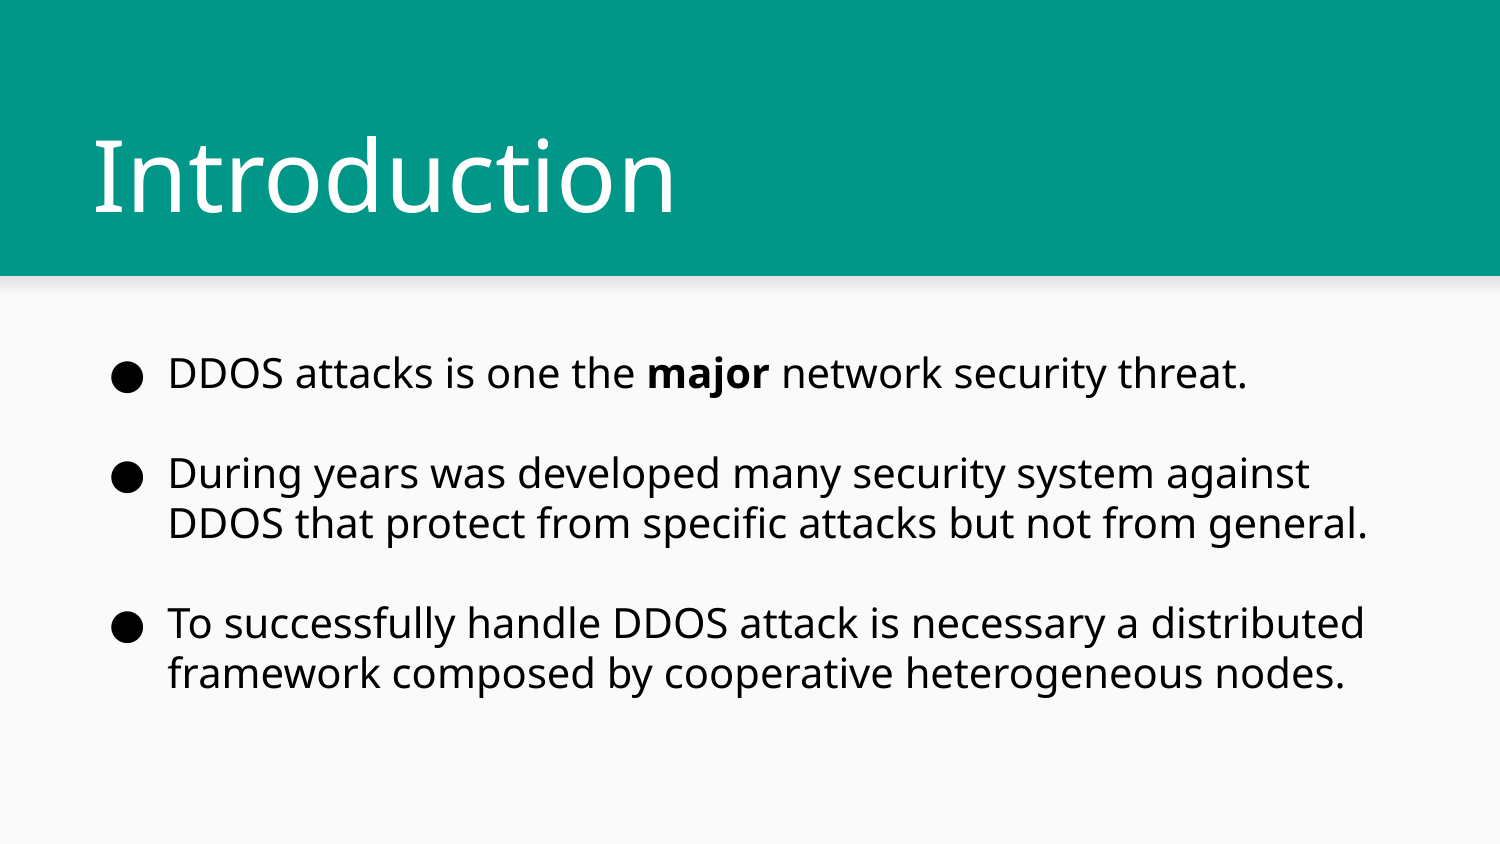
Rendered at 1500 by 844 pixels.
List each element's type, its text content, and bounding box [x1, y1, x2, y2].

list DDOS attacks is one the major network security threat. During years was developed many security system against DDOS that protect from specific attacks but not from general. To successfully handle DDOS attack is necessary a distributed framework composed by cooperative heterogeneous nodes. [77, 332, 1427, 777]
title Introduction [77, 121, 1427, 248]
